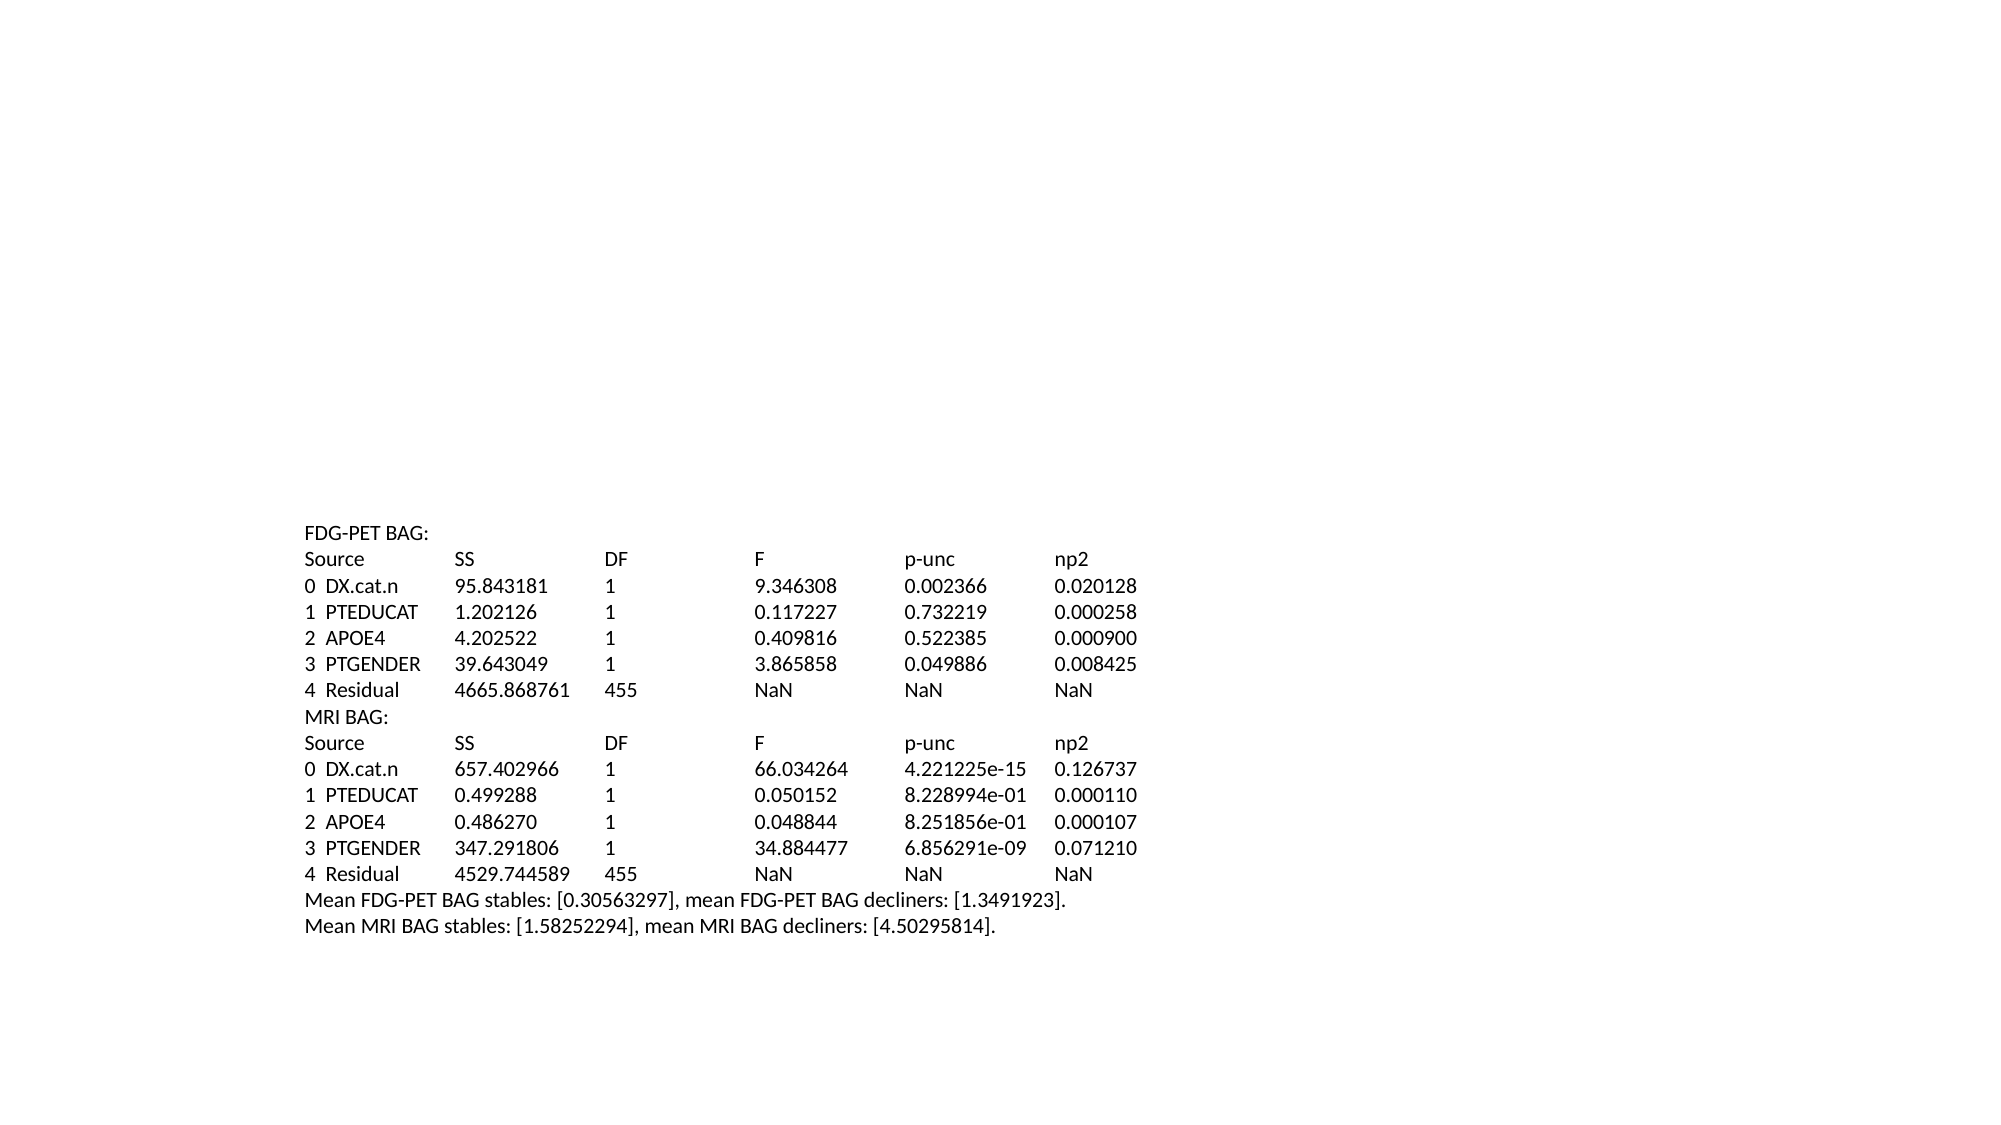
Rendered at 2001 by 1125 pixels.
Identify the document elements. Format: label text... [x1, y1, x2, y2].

text_box FDG-PET BAG: Source SS DF F p-unc np2 0 DX.cat.n 95.843181 1 9.346308 0.002366 0.020128 1 PTEDUCAT 1.202126 1 0.117227 0.732219 0.000258 2 APOE4 4.202522 1 0.409816 0.522385 0.000900 3 PTGENDER 39.643049 1 3.865858 0.049886 0.008425 4 Residual 4665.868761 455 NaN NaN NaN MRI BAG: Source SS DF F p-unc np2 0 DX.cat.n 657.402966 1 66.034264 4.221225e-15 0.126737 1 PTEDUCAT 0.499288 1 0.050152 8.228994e-01 0.000110 2 APOE4 0.486270 1 0.048844 8.251856e-01 0.000107 3 PTGENDER 347.291806 1 34.884477 6.856291e-09 0.071210 4 Residual 4529.744589 455 NaN NaN NaN Mean FDG-PET BAG stables: [0.30563297], mean FDG-PET BAG decliners: [1.3491923]. Mean MRI BAG stables: [1.58252294], mean MRI BAG decliners: [4.50295814]. [289, 511, 1290, 946]
